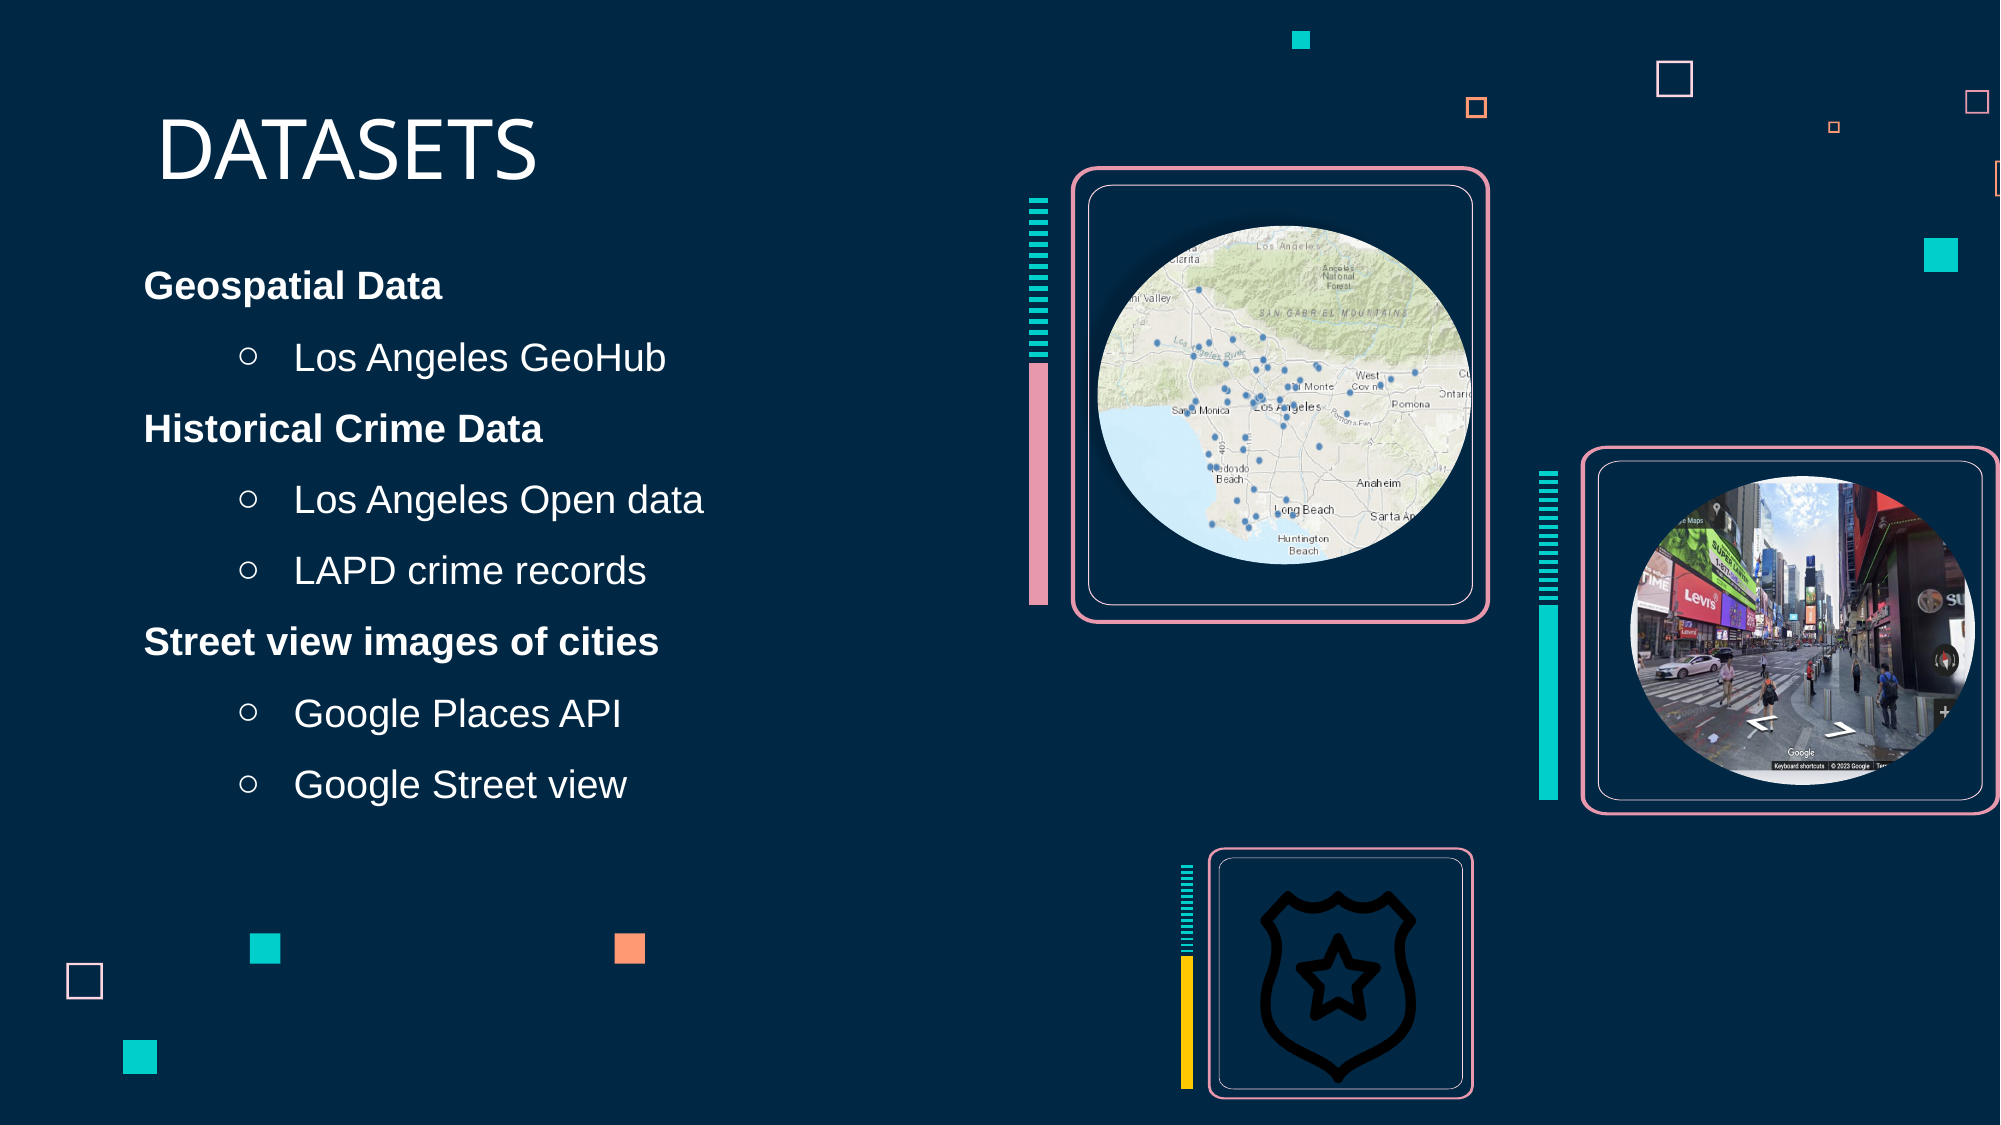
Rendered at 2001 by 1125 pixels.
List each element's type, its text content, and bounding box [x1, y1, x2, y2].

text_box Geospatial Data Los Angeles GeoHub Historical Crime Data Los Angeles Open data LAPD crime records Street view images of cities Google Places API Google Street view [123, 216, 1023, 469]
picture [1249, 891, 1428, 1083]
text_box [1180, 847, 1474, 1100]
text_box [614, 933, 645, 964]
text_box [249, 933, 281, 964]
title DATASETS [135, 90, 1170, 216]
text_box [1028, 165, 1491, 625]
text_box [1538, 445, 2000, 816]
